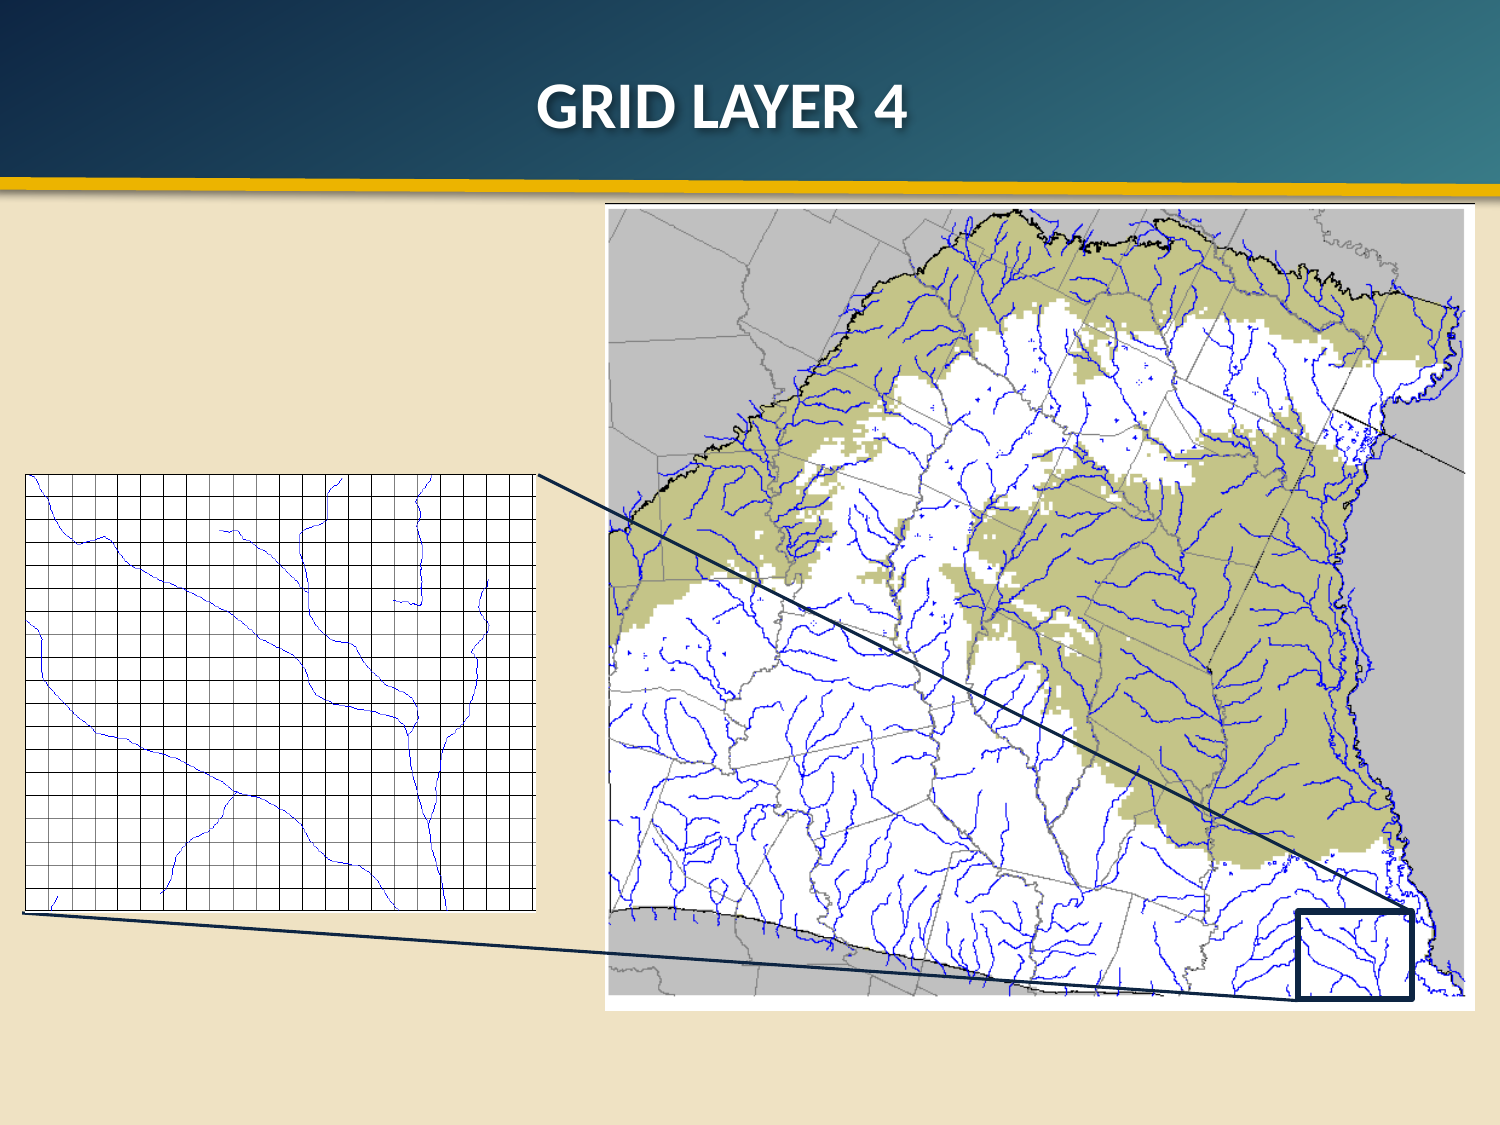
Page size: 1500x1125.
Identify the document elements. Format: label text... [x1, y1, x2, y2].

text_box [21, 203, 1475, 1011]
title Grid Layer 4 [75, 54, 1370, 150]
